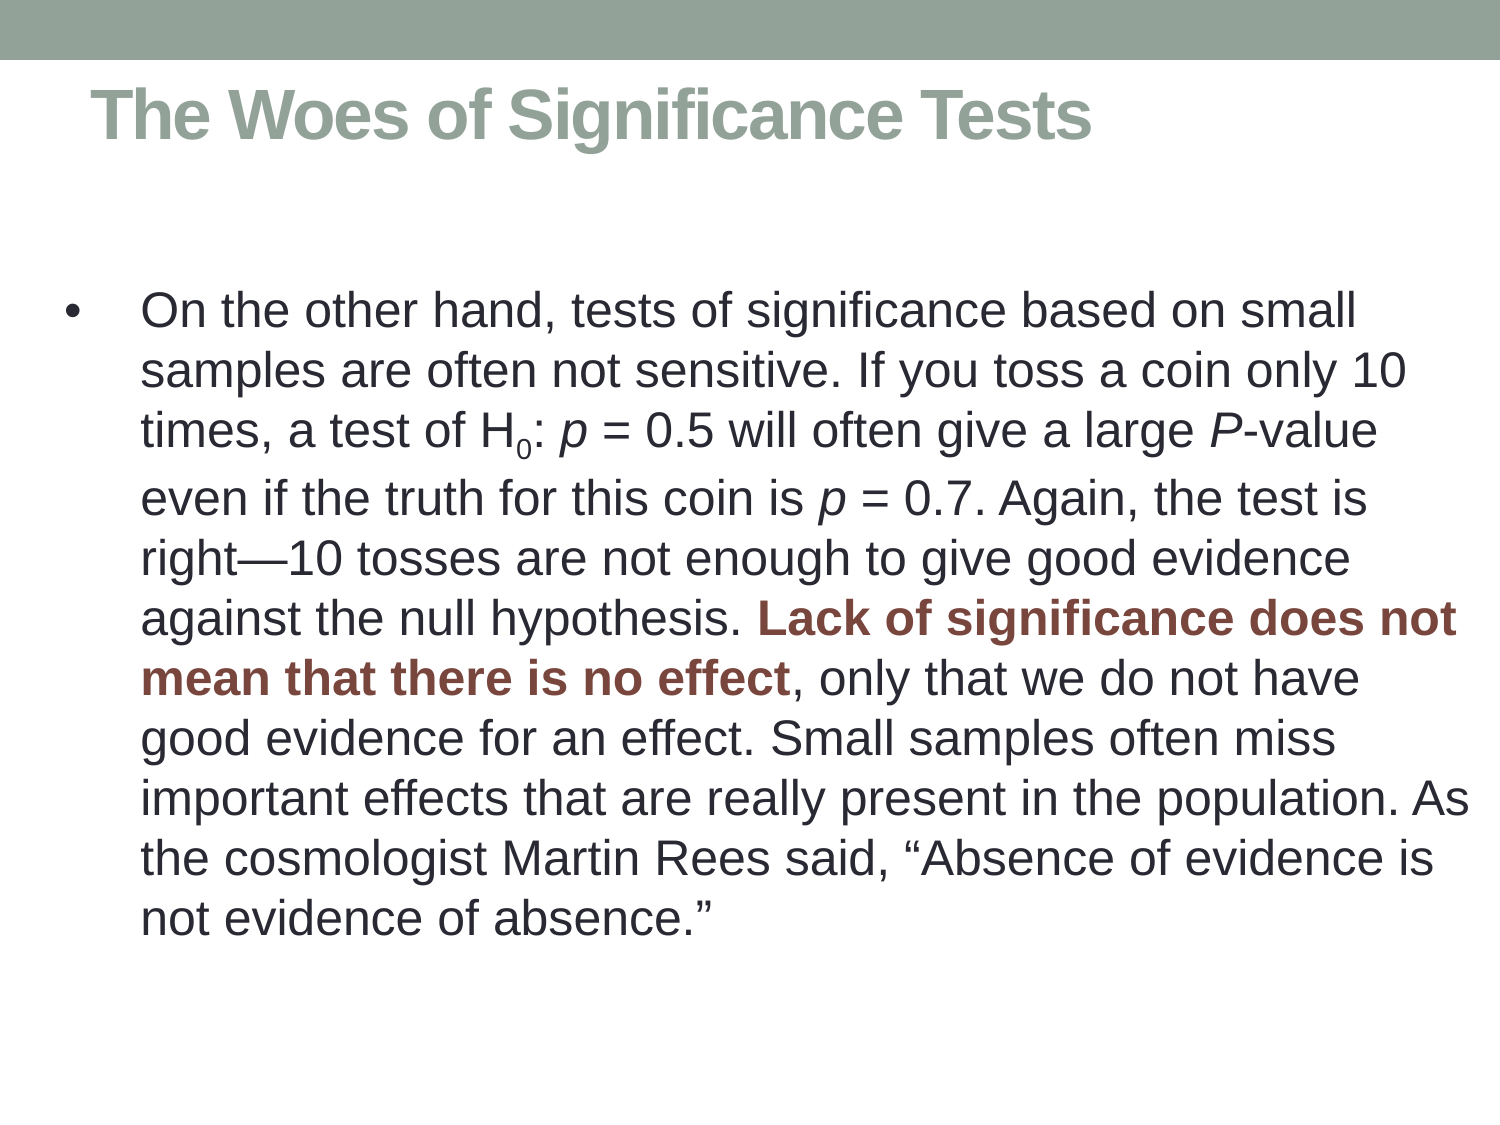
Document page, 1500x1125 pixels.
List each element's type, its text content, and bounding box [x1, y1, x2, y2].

text_box • On the other hand, tests of significance based on small samples are often not sensitive. If you toss a coin only 10 times, a test of H0: p = 0.5 will often give a large P-value even if the truth for this coin is p = 0.7. Again, the test is right—10 tosses are not enough to give good evidence against the null hypothesis. Lack of significance does not mean that there is no effect, only that we do not have good evidence for an effect. Small samples often miss important effects that are really present in the population. As the cosmologist Martin Rees said, “Absence of evidence is not evidence of absence.” [49, 269, 1487, 953]
title The Woes of Significance Tests [75, 60, 1425, 248]
